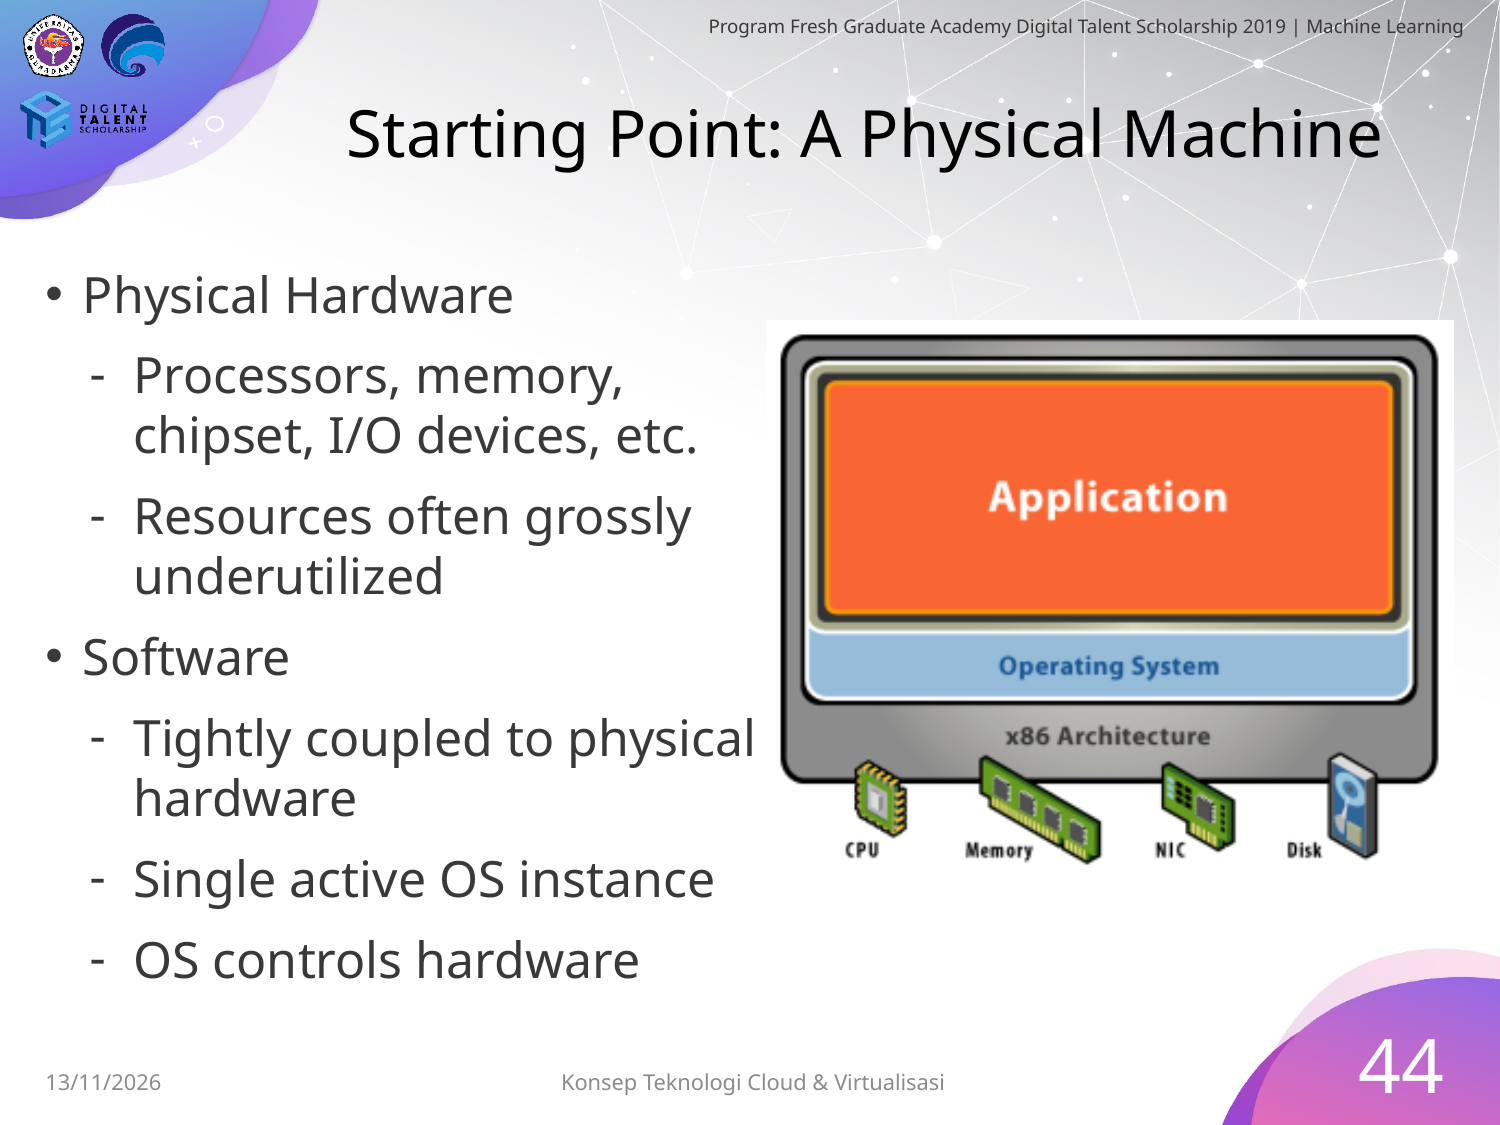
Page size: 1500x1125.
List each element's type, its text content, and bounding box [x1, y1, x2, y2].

title Starting Point: A Physical Machine [271, 66, 1477, 207]
picture [0, 0, 1500, 1125]
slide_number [30, 1053, 272, 1114]
footer Konsep Teknologi Cloud & Virtualisasi [386, 1053, 1121, 1114]
list Physical Hardware Processors, memory, chipset, I/O devices, etc. Resources often grossly underutilized Software Tightly coupled to physical hardware Single active OS instance OS controls hardware [30, 238, 929, 1014]
slide_number 44 [1327, 1025, 1477, 1115]
